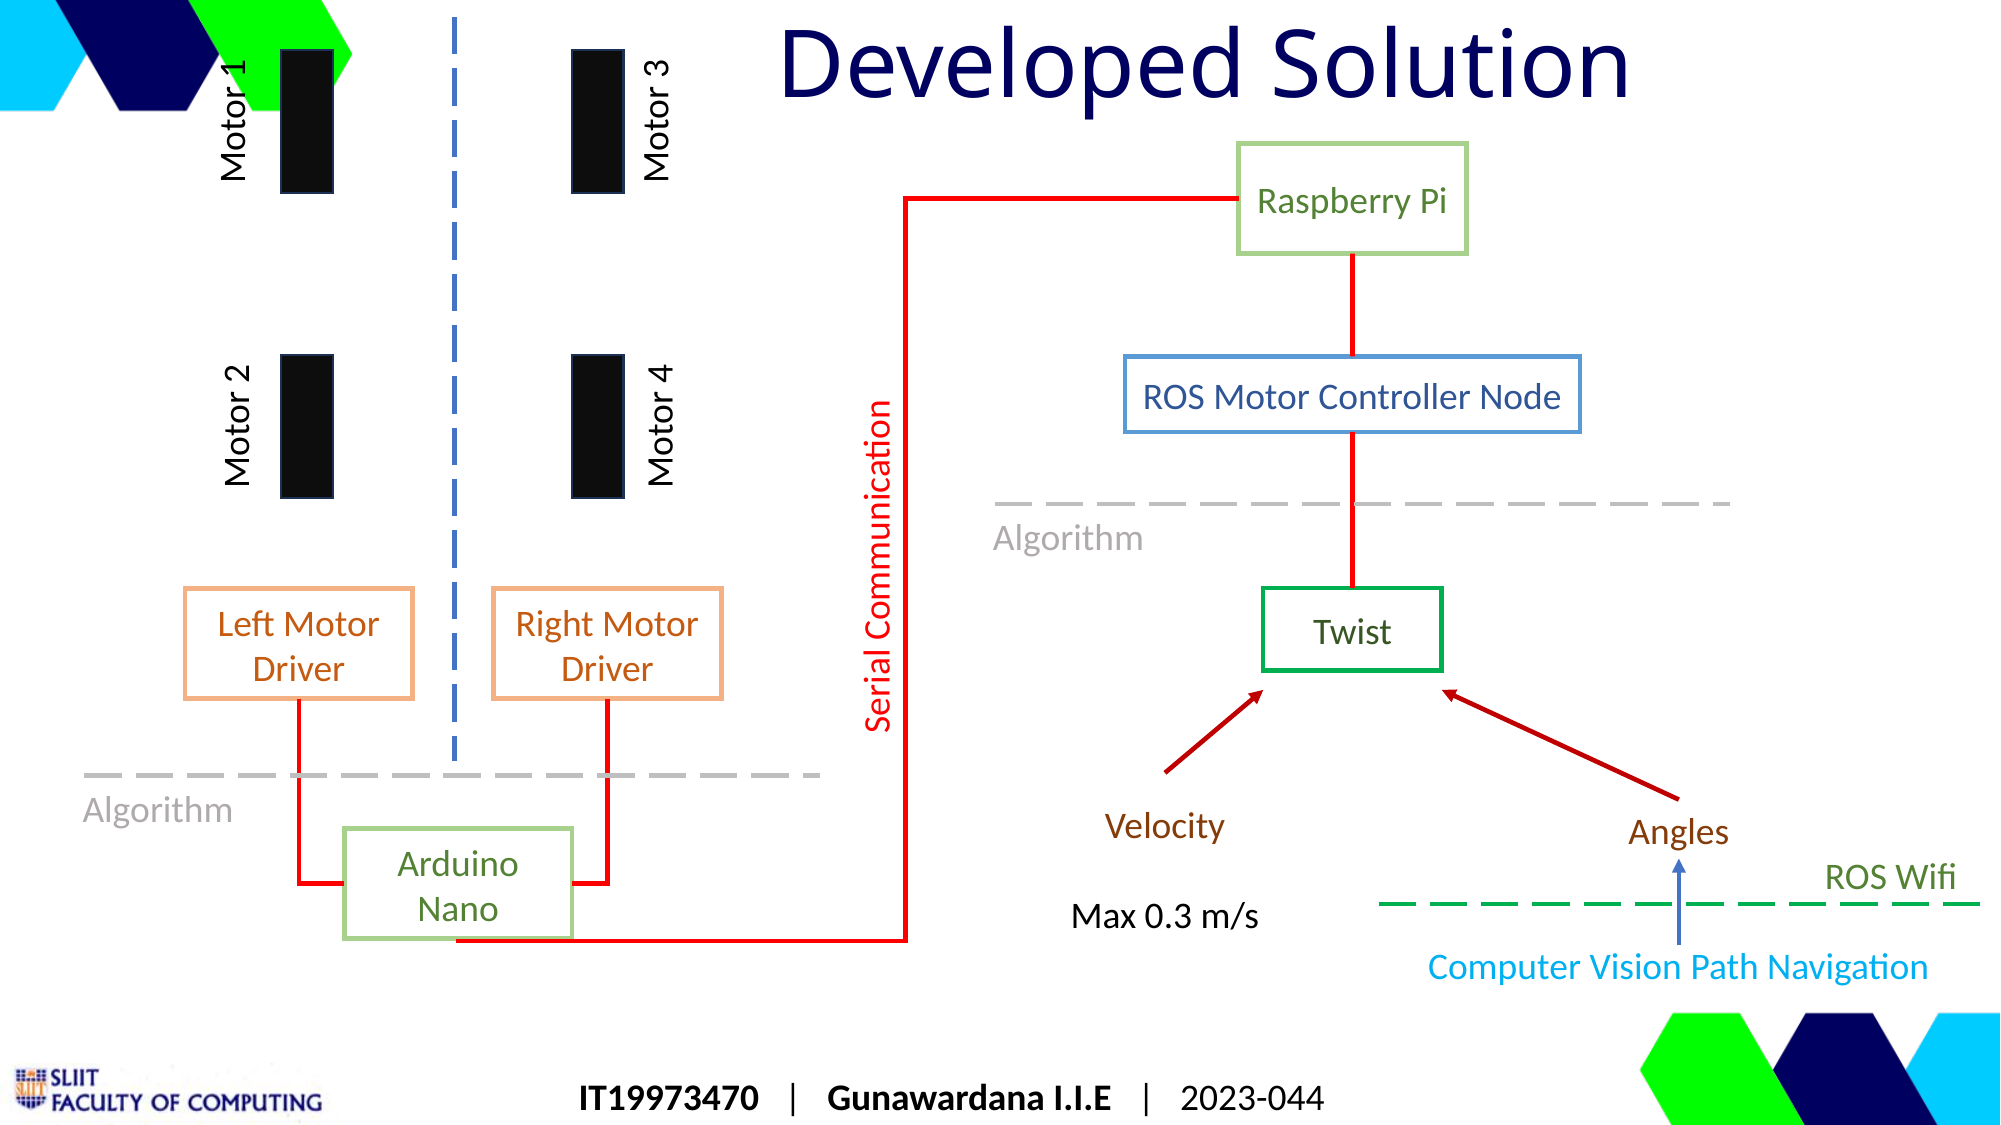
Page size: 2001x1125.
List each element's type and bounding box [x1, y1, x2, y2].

text_box [298, 698, 345, 775]
picture [0, 0, 2000, 1125]
text_box [1219, 689, 1264, 773]
text_box [1441, 689, 1679, 800]
text_box [478, 178, 1219, 959]
text_box [298, 776, 345, 884]
